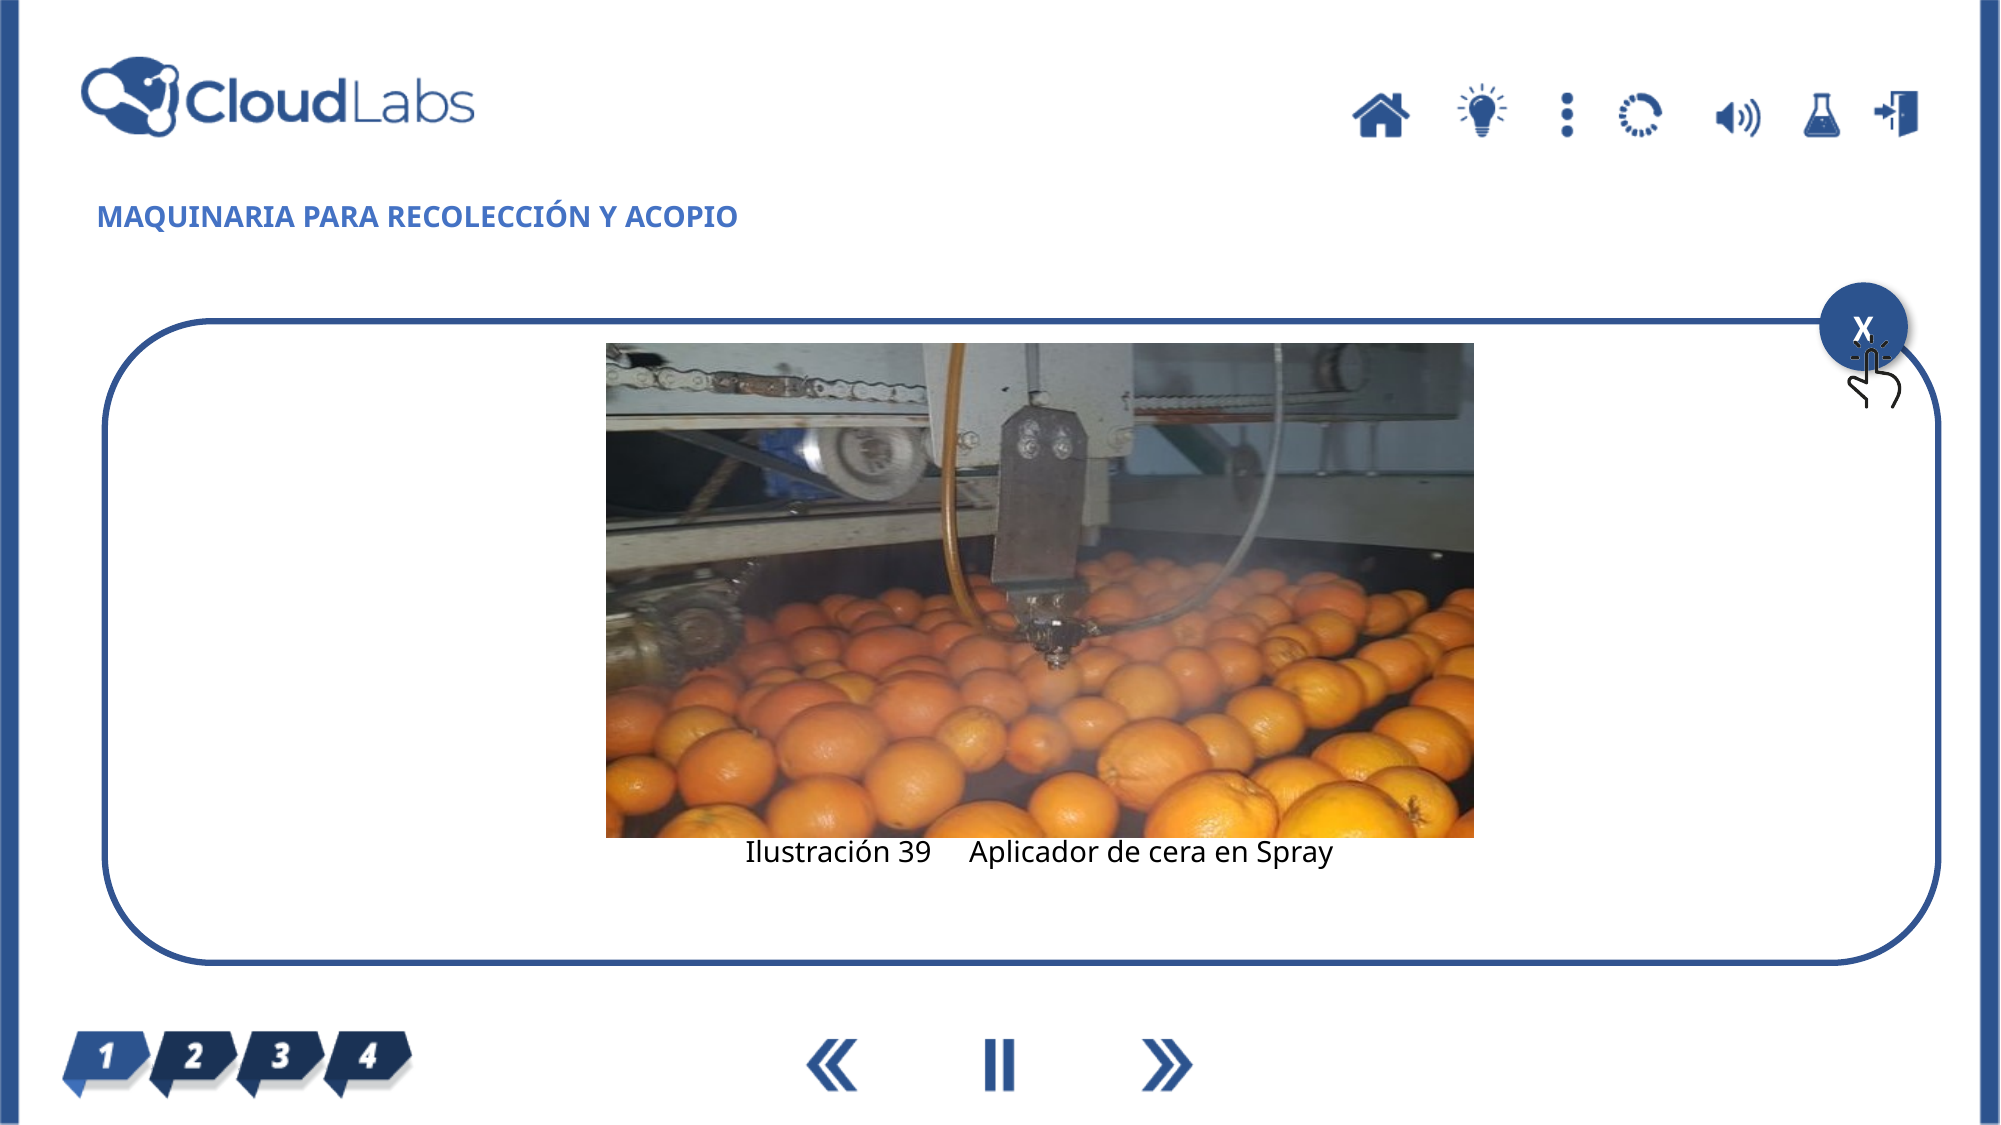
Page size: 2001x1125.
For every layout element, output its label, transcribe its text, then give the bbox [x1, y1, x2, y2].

text_box [103, 320, 1940, 964]
text_box Ilustración 39 Aplicador de cera en Spray [723, 838, 1357, 876]
text_box X [1818, 281, 1909, 363]
text_box MAQUINARIA PARA RECOLECCIÓN Y ACOPIO [81, 155, 755, 241]
picture [0, 0, 2000, 1125]
